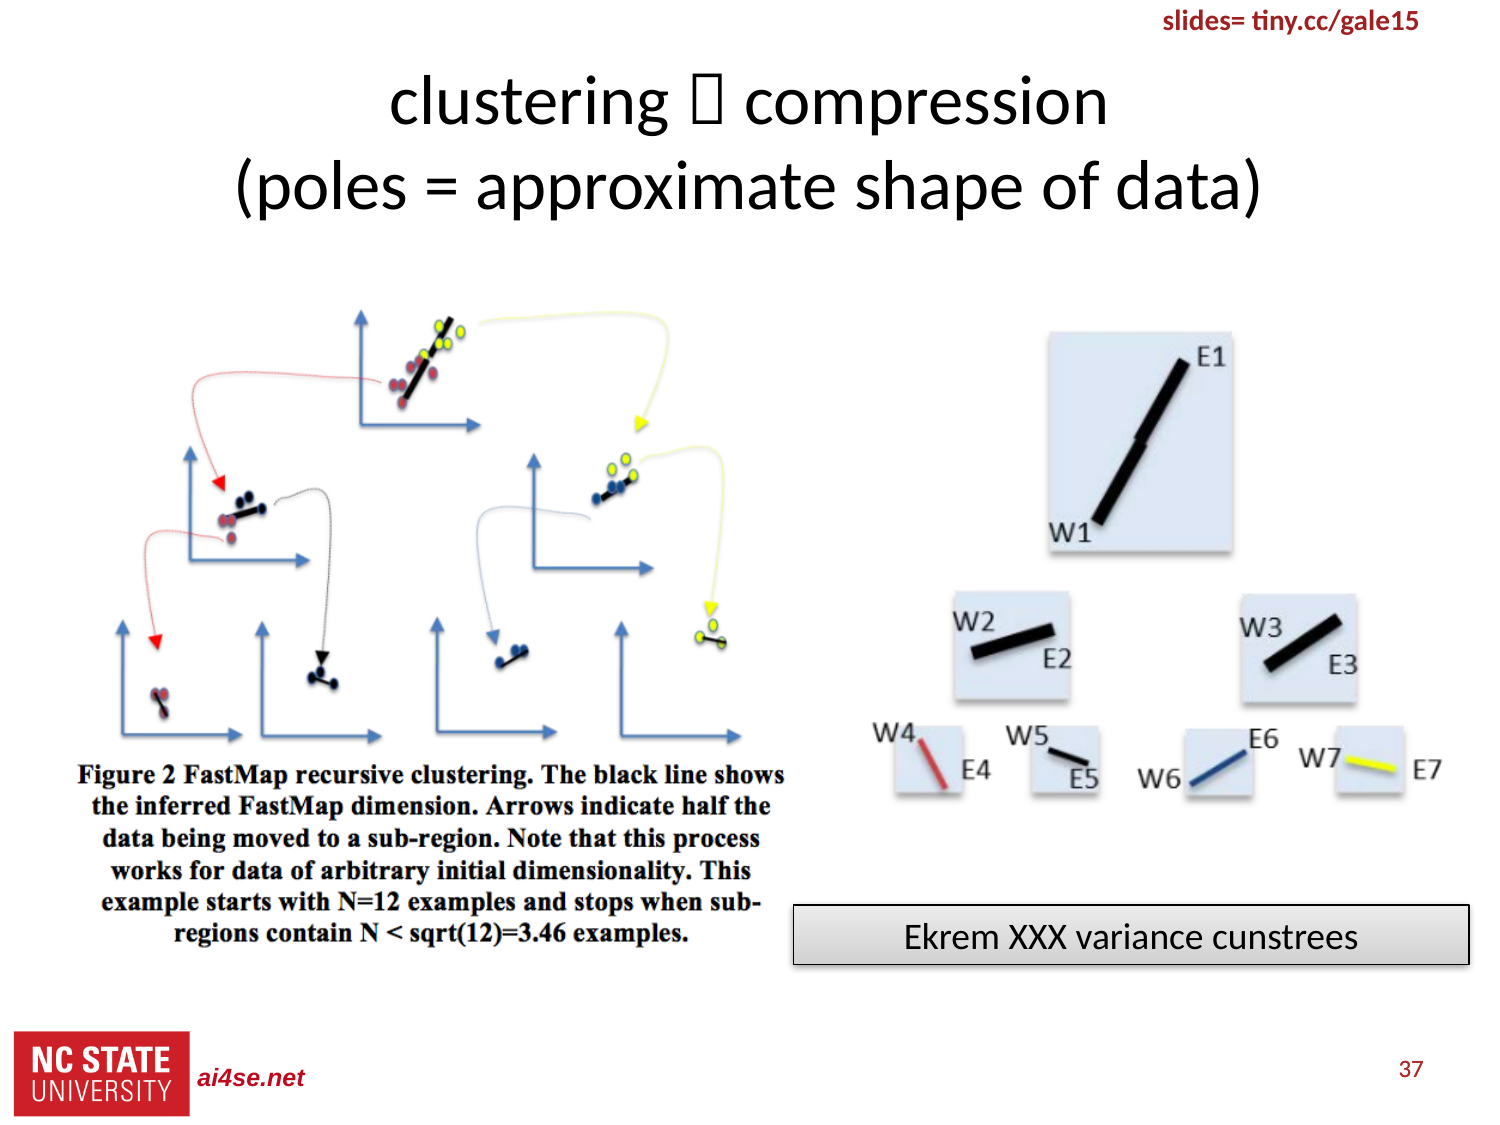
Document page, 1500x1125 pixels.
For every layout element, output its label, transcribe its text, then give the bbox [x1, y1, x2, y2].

picture [53, 273, 1470, 975]
picture [13, 1030, 191, 1118]
title clustering  compression (poles = approximate shape of data) [75, 45, 1425, 233]
text_box Ekrem XXX variance cunstrees [812, 904, 1470, 965]
